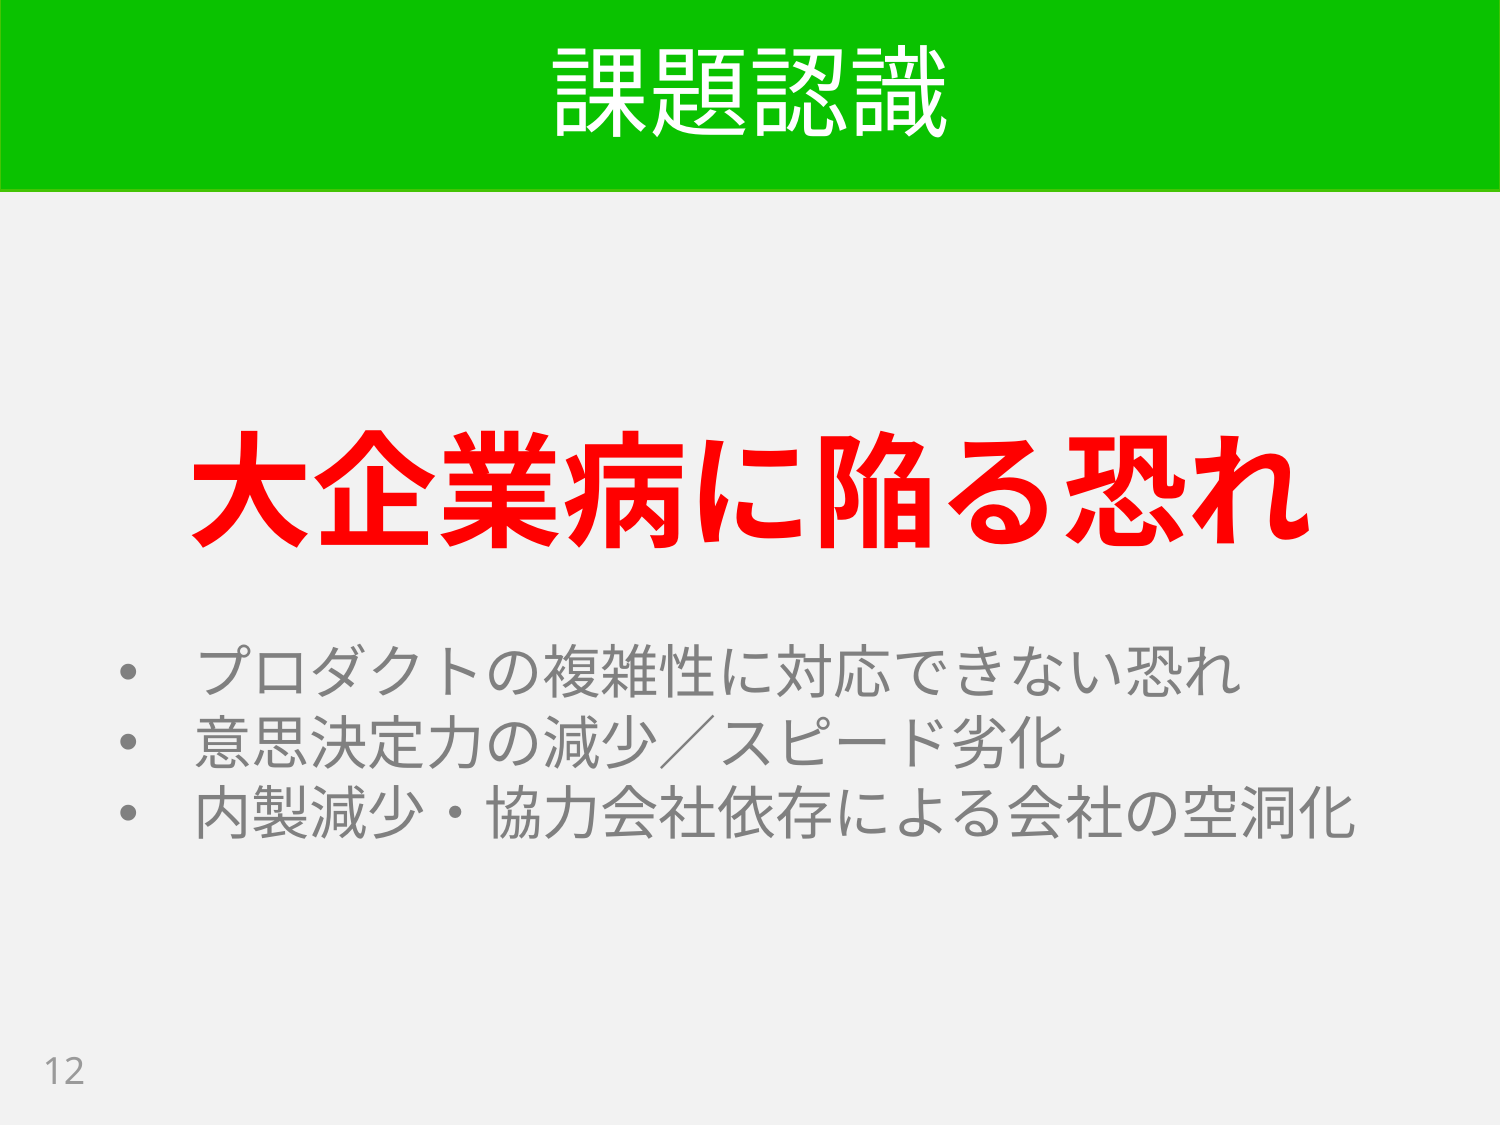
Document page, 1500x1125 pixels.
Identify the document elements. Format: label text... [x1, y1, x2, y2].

title 課題認識 [0, 53, 1500, 140]
list 大企業病に陥る恐れ プロダクトの複雑性に対応できない恐れ 意思決定力の減少／スピード劣化 内製減少・協力会社依存による会社の空洞化 [103, 277, 1397, 1000]
slide_number 12 [27, 1042, 146, 1102]
